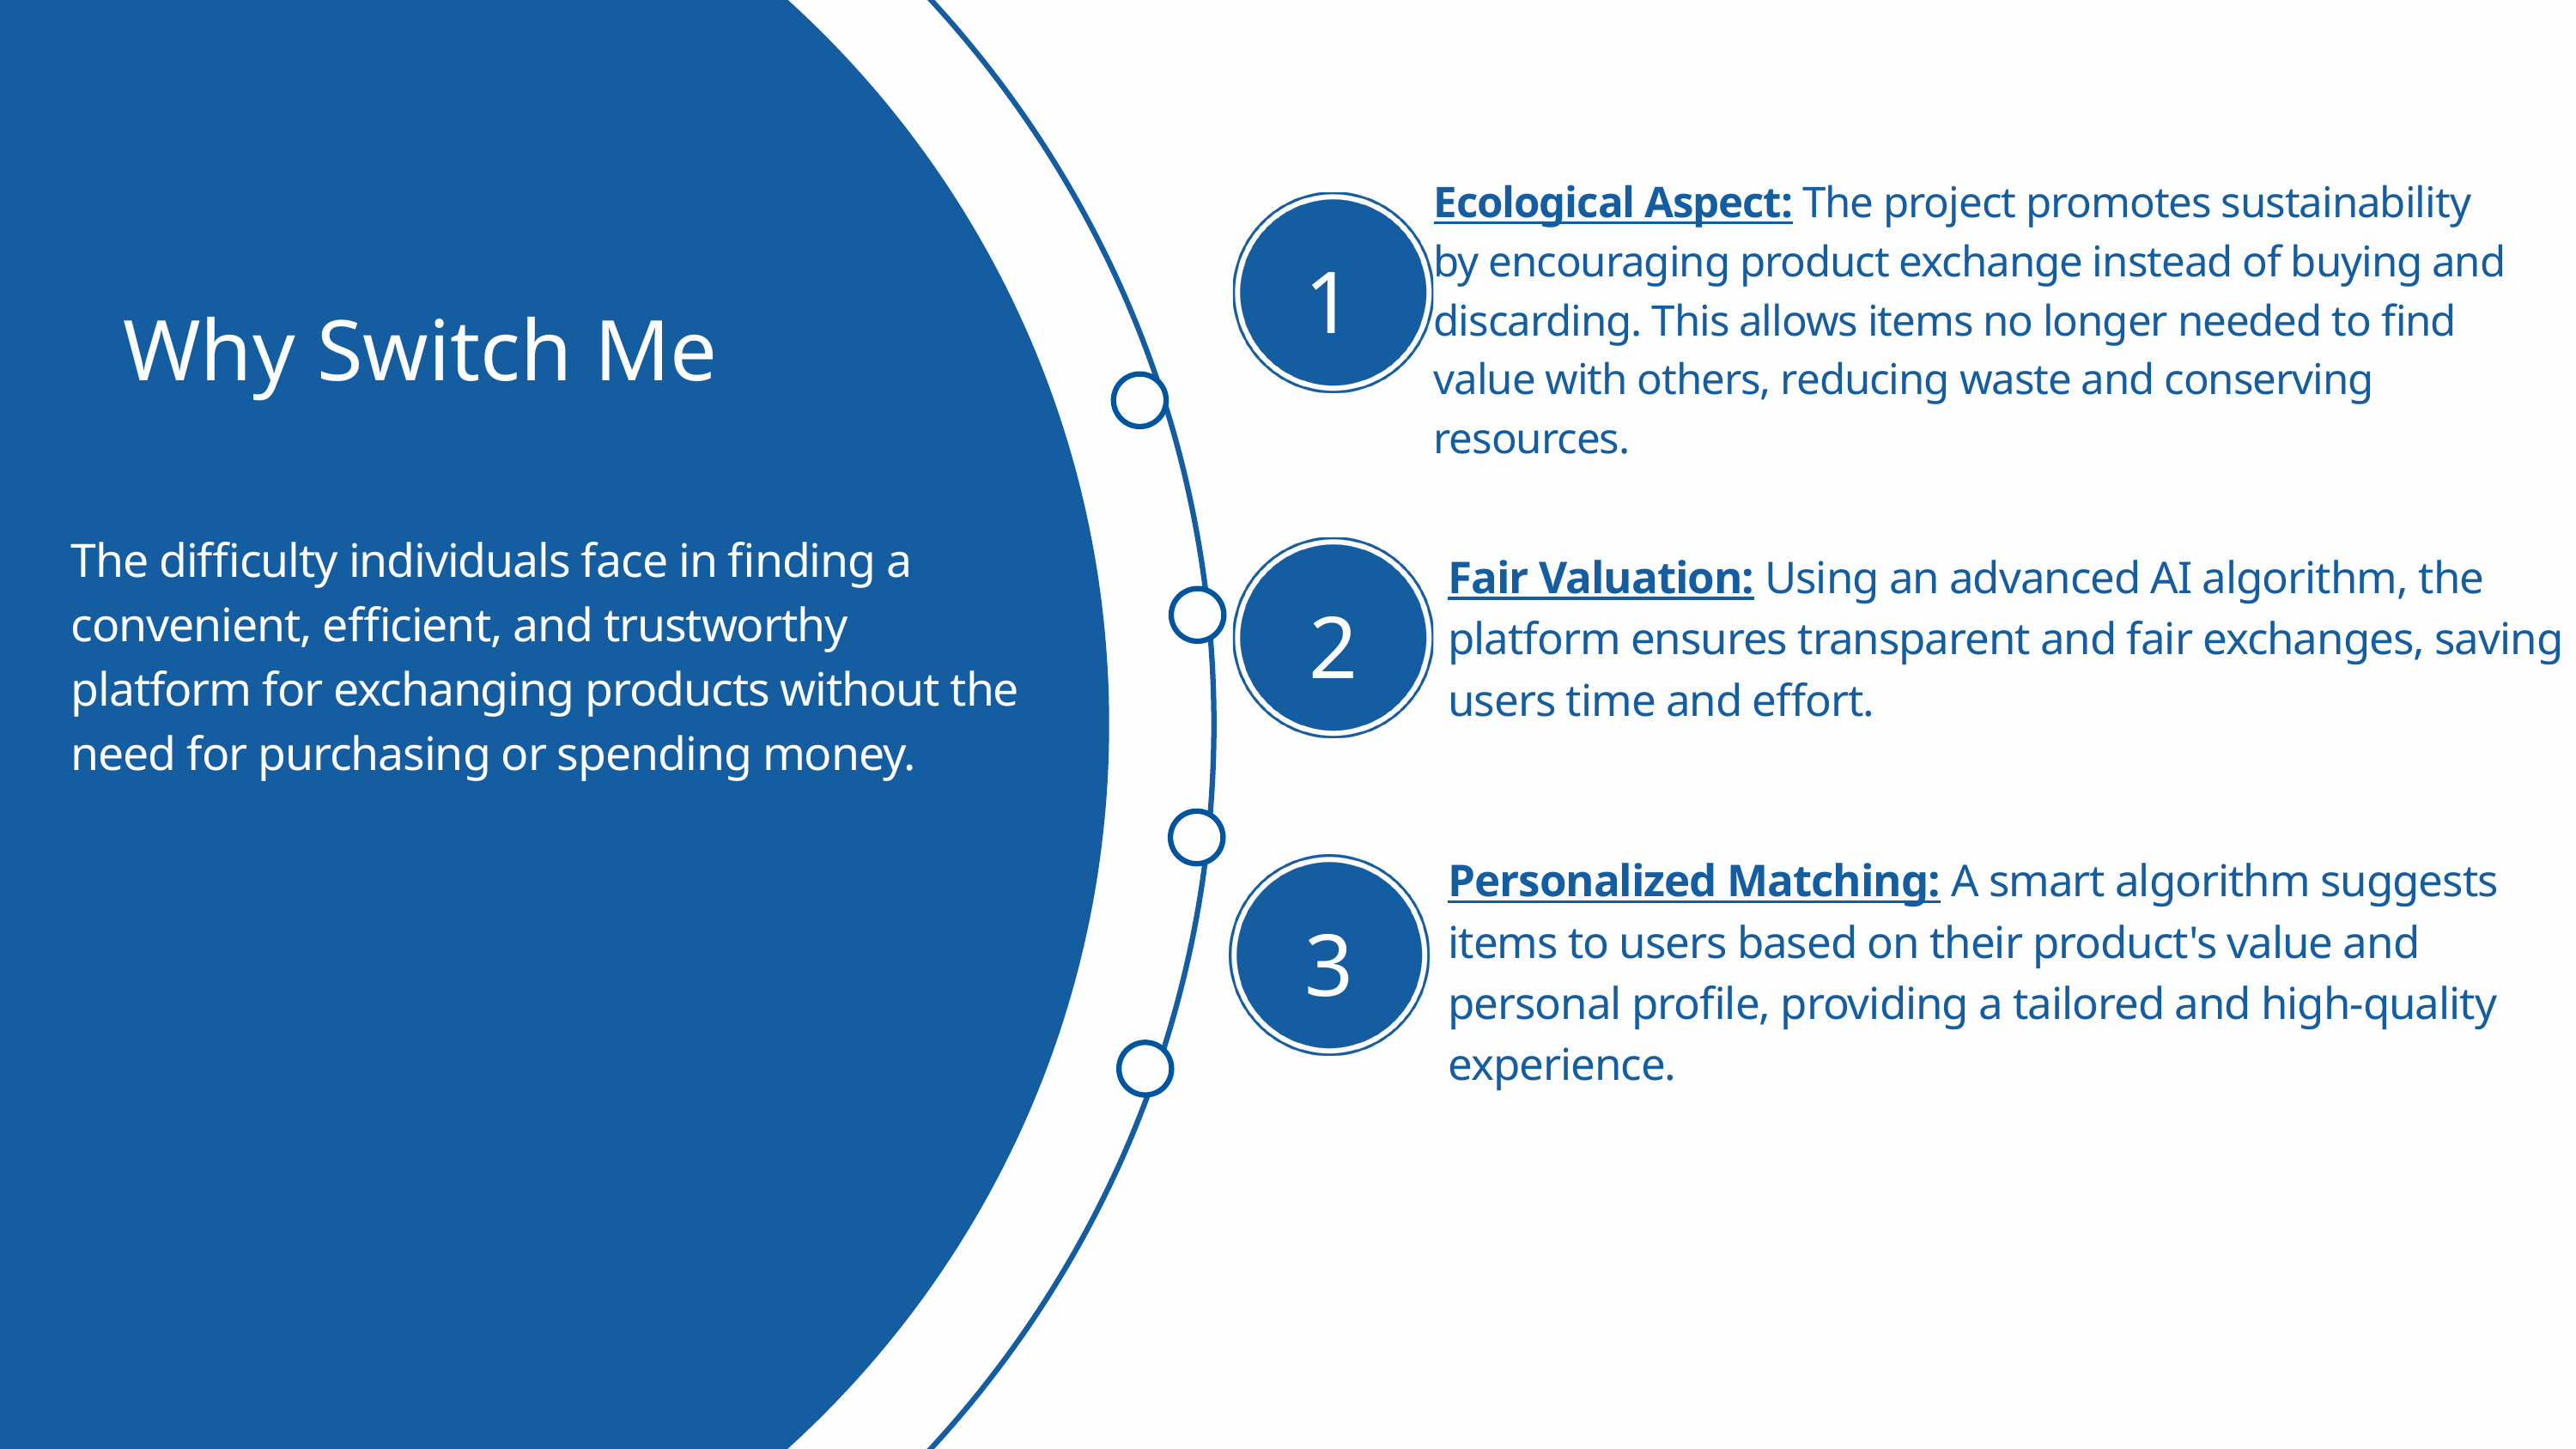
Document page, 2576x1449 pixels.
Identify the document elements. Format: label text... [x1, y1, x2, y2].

text_box 3 [1249, 893, 1409, 1013]
text_box [1229, 854, 1430, 1056]
text_box Fair Valuation: Using an advanced AI algorithm, the platform ensures transparent and fair exchanges, saving users time and effort. [1448, 541, 2567, 725]
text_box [1170, 588, 1224, 642]
text_box 2 [1253, 575, 1413, 696]
text_box Personalized Matching: A smart algorithm suggests items to users based on their product's value and personal profile, providing a tailored and high-quality experience. [1448, 844, 2567, 1090]
text_box Ecological Aspect: The project promotes sustainability by encouraging product exchange instead of buying and discarding. This allows items no longer needed to find value with others, reducing waste and conserving resources. [1433, 167, 2507, 463]
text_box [1116, 0, 1214, 1449]
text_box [1170, 810, 1224, 864]
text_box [0, 0, 1109, 1449]
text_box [1118, 1042, 1172, 1095]
text_box [1232, 537, 1434, 738]
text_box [1113, 373, 1167, 427]
text_box [1232, 192, 1433, 393]
text_box 1 [1249, 230, 1409, 351]
